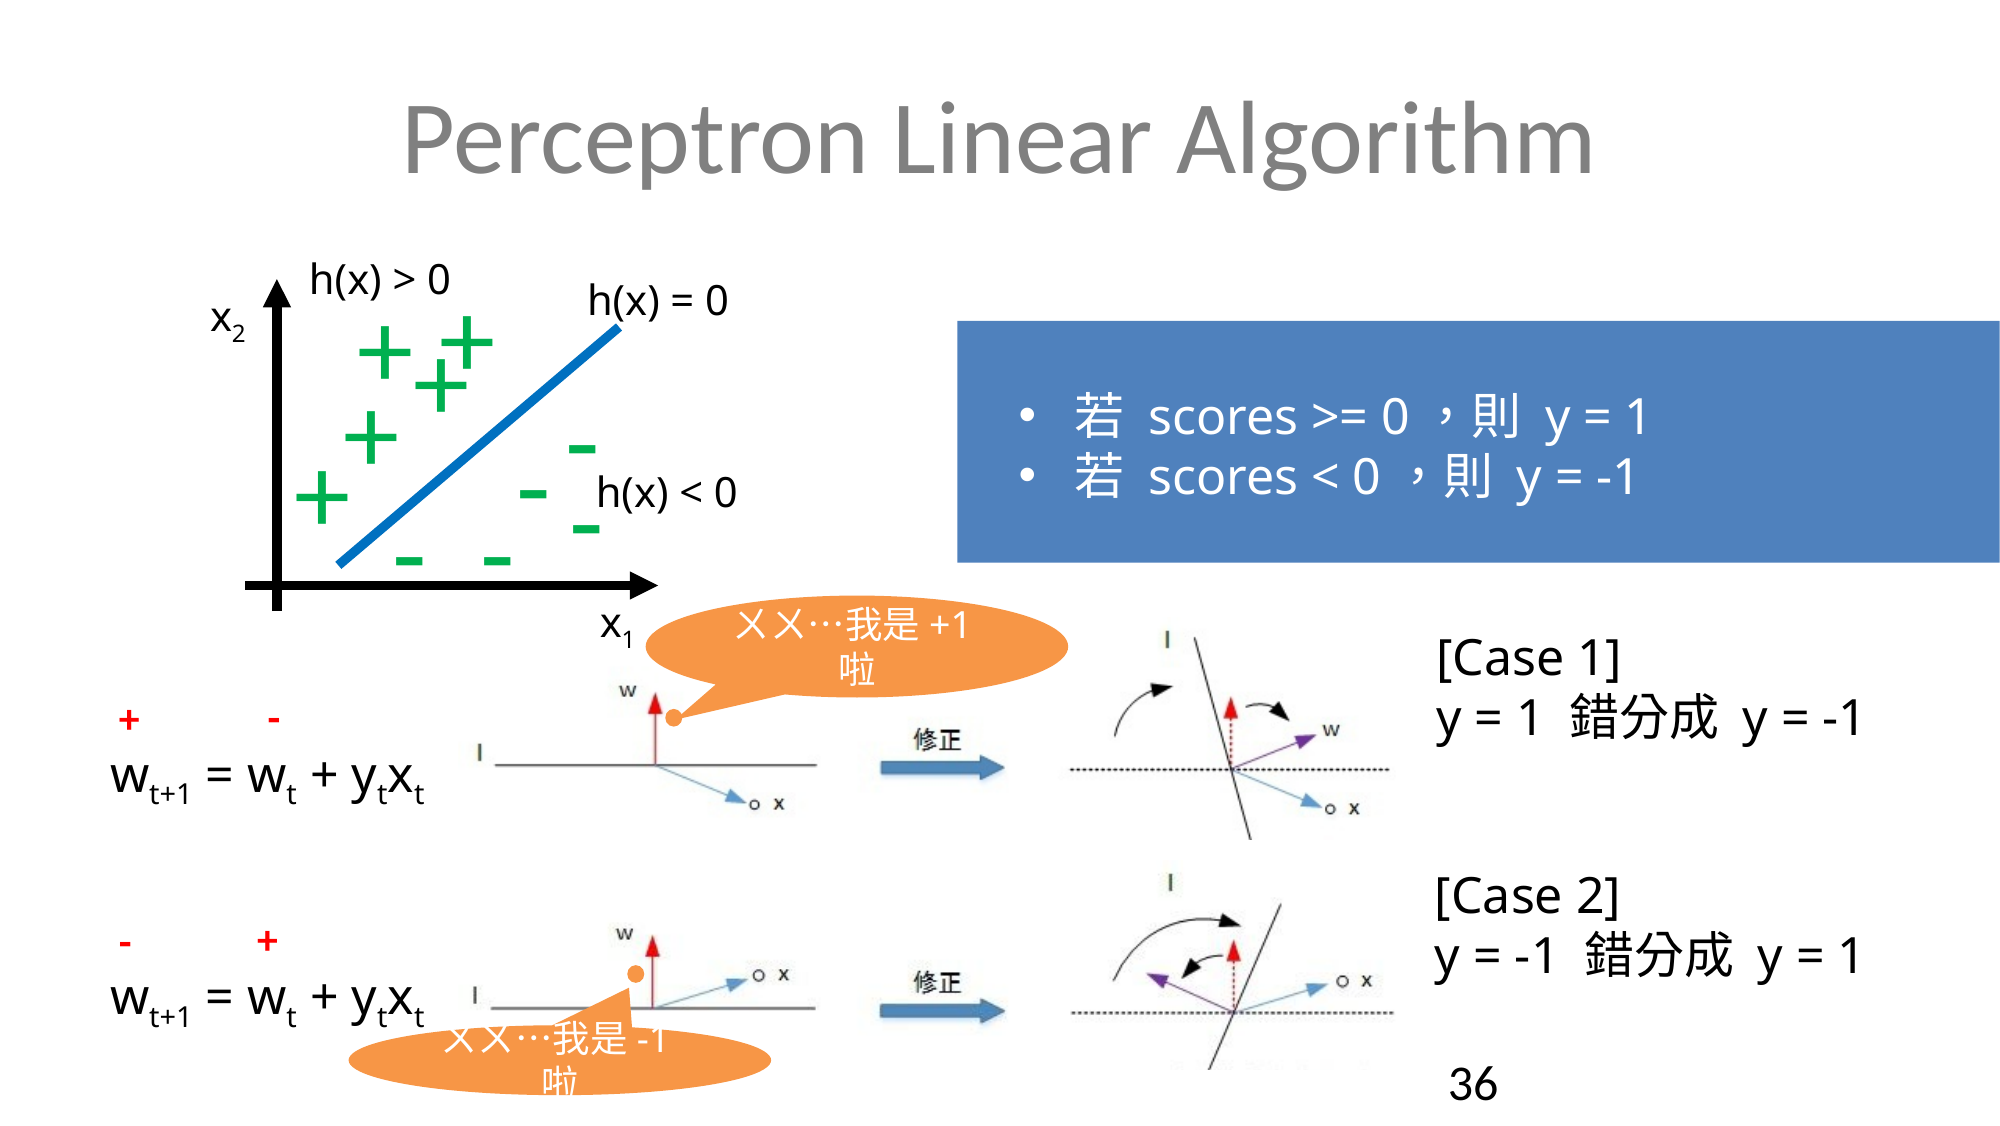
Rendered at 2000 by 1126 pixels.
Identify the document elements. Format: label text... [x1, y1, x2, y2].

text_box ㄨㄨ…我是-1啦 [346, 1042, 750, 1098]
picture [458, 859, 1399, 1070]
text_box 36 [1433, 1042, 1900, 1103]
text_box [Case 2] y = -1 錯分成 y = 1 [1420, 856, 1882, 991]
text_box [78, 683, 457, 811]
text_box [204, 245, 729, 634]
text_box ㄨㄨ…我是+1啦 [733, 593, 1033, 616]
picture [458, 617, 1399, 841]
text_box [Case 1] y = 1 錯分成 y = -1 [1421, 617, 1883, 753]
text_box 若 scores >= 0，則 y = 1 若 scores < 0，則 y = -1 [1003, 377, 1669, 513]
text_box Perceptron Linear Algorithm [0, 19, 2000, 232]
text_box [78, 904, 457, 1034]
